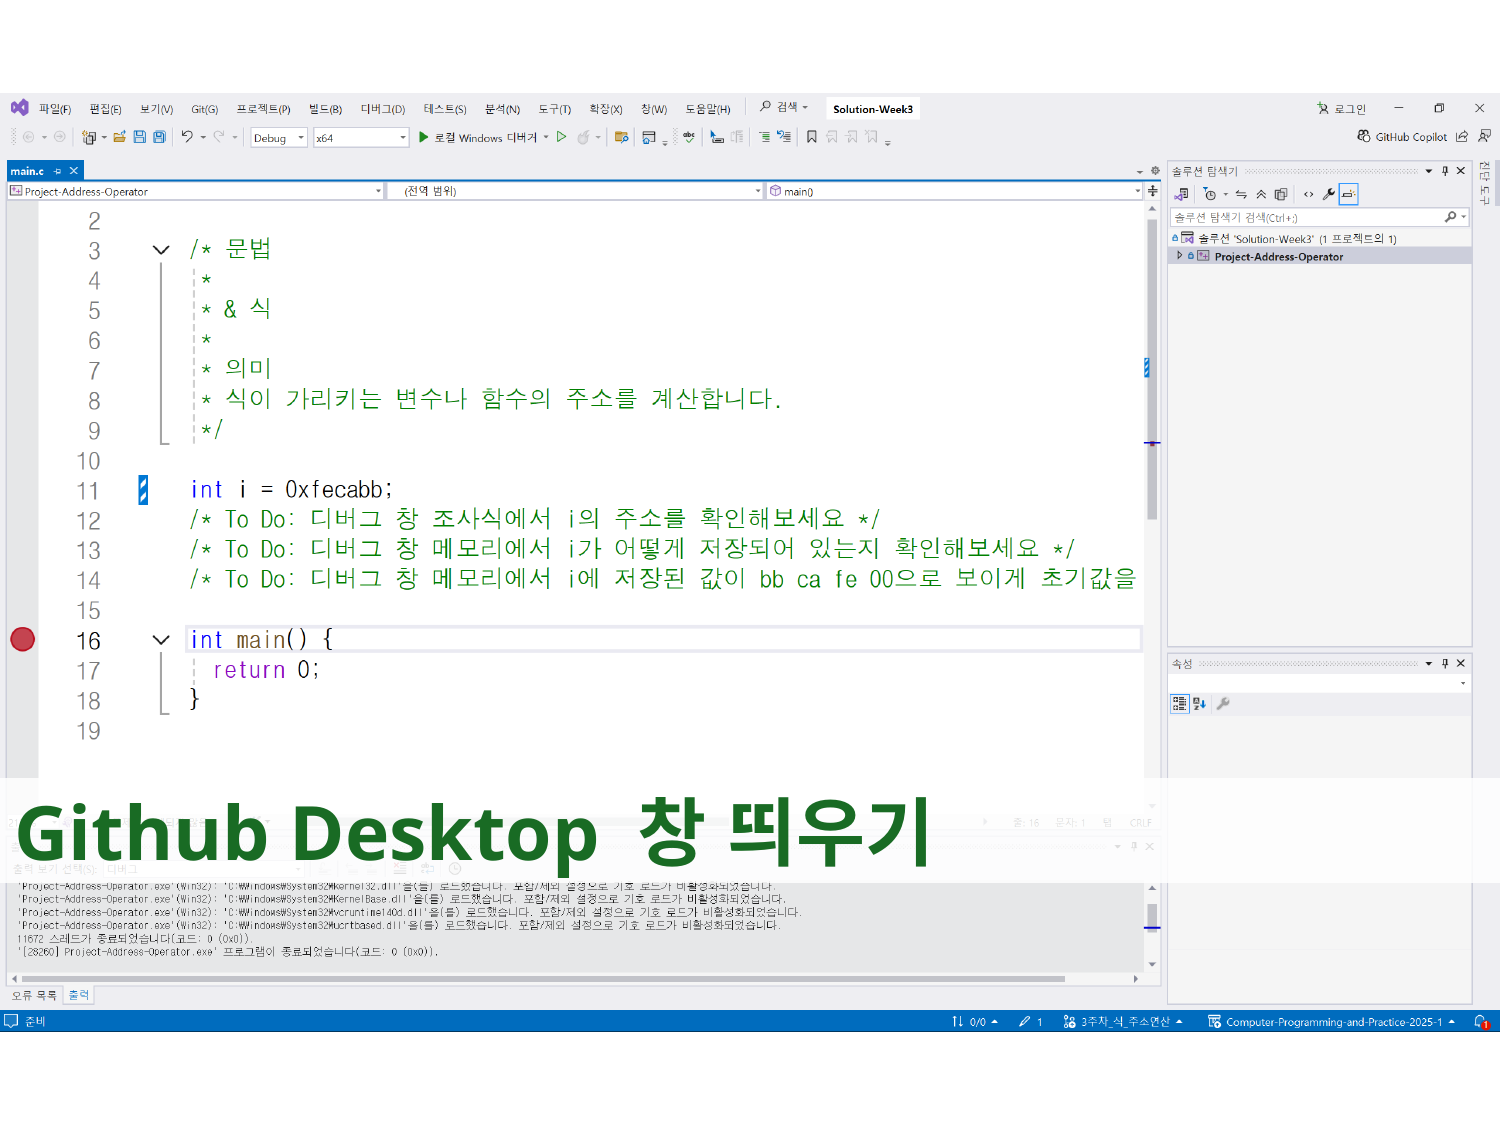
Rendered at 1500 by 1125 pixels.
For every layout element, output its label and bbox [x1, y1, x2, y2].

picture [0, 93, 1500, 1032]
